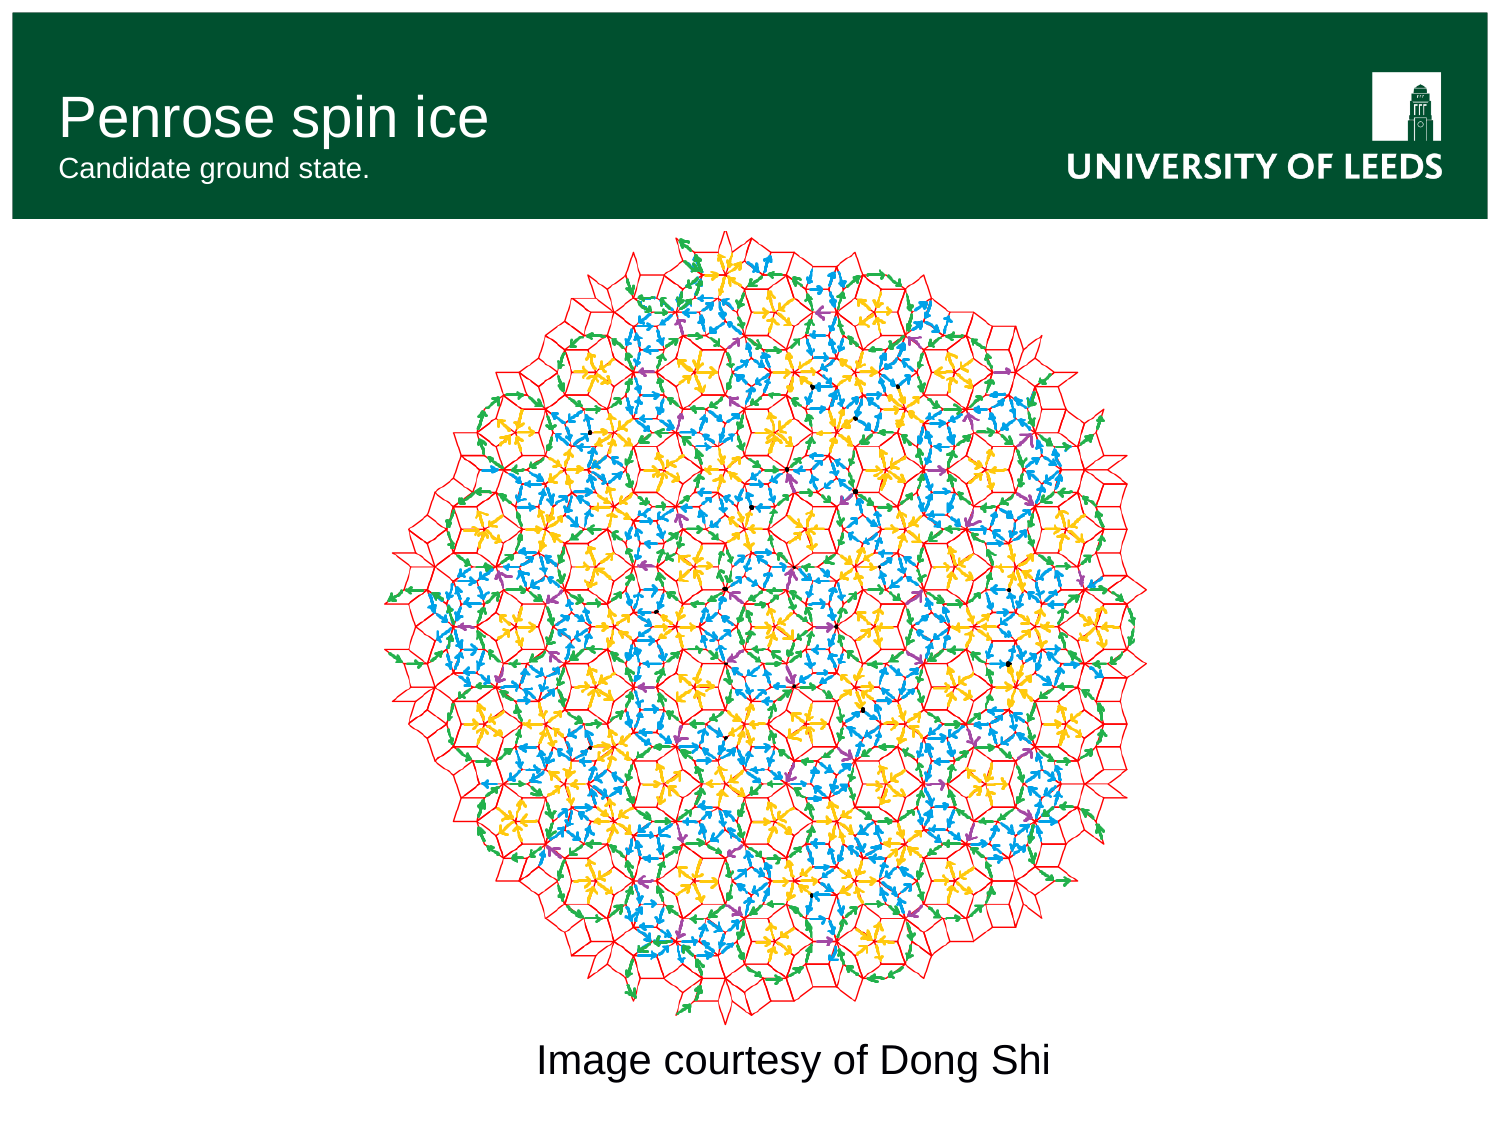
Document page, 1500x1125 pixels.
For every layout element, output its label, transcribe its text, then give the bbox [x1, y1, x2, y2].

text_box Image courtesy of Dong Shi [521, 1034, 1067, 1091]
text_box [12, 12, 1488, 220]
picture [383, 231, 1148, 1026]
